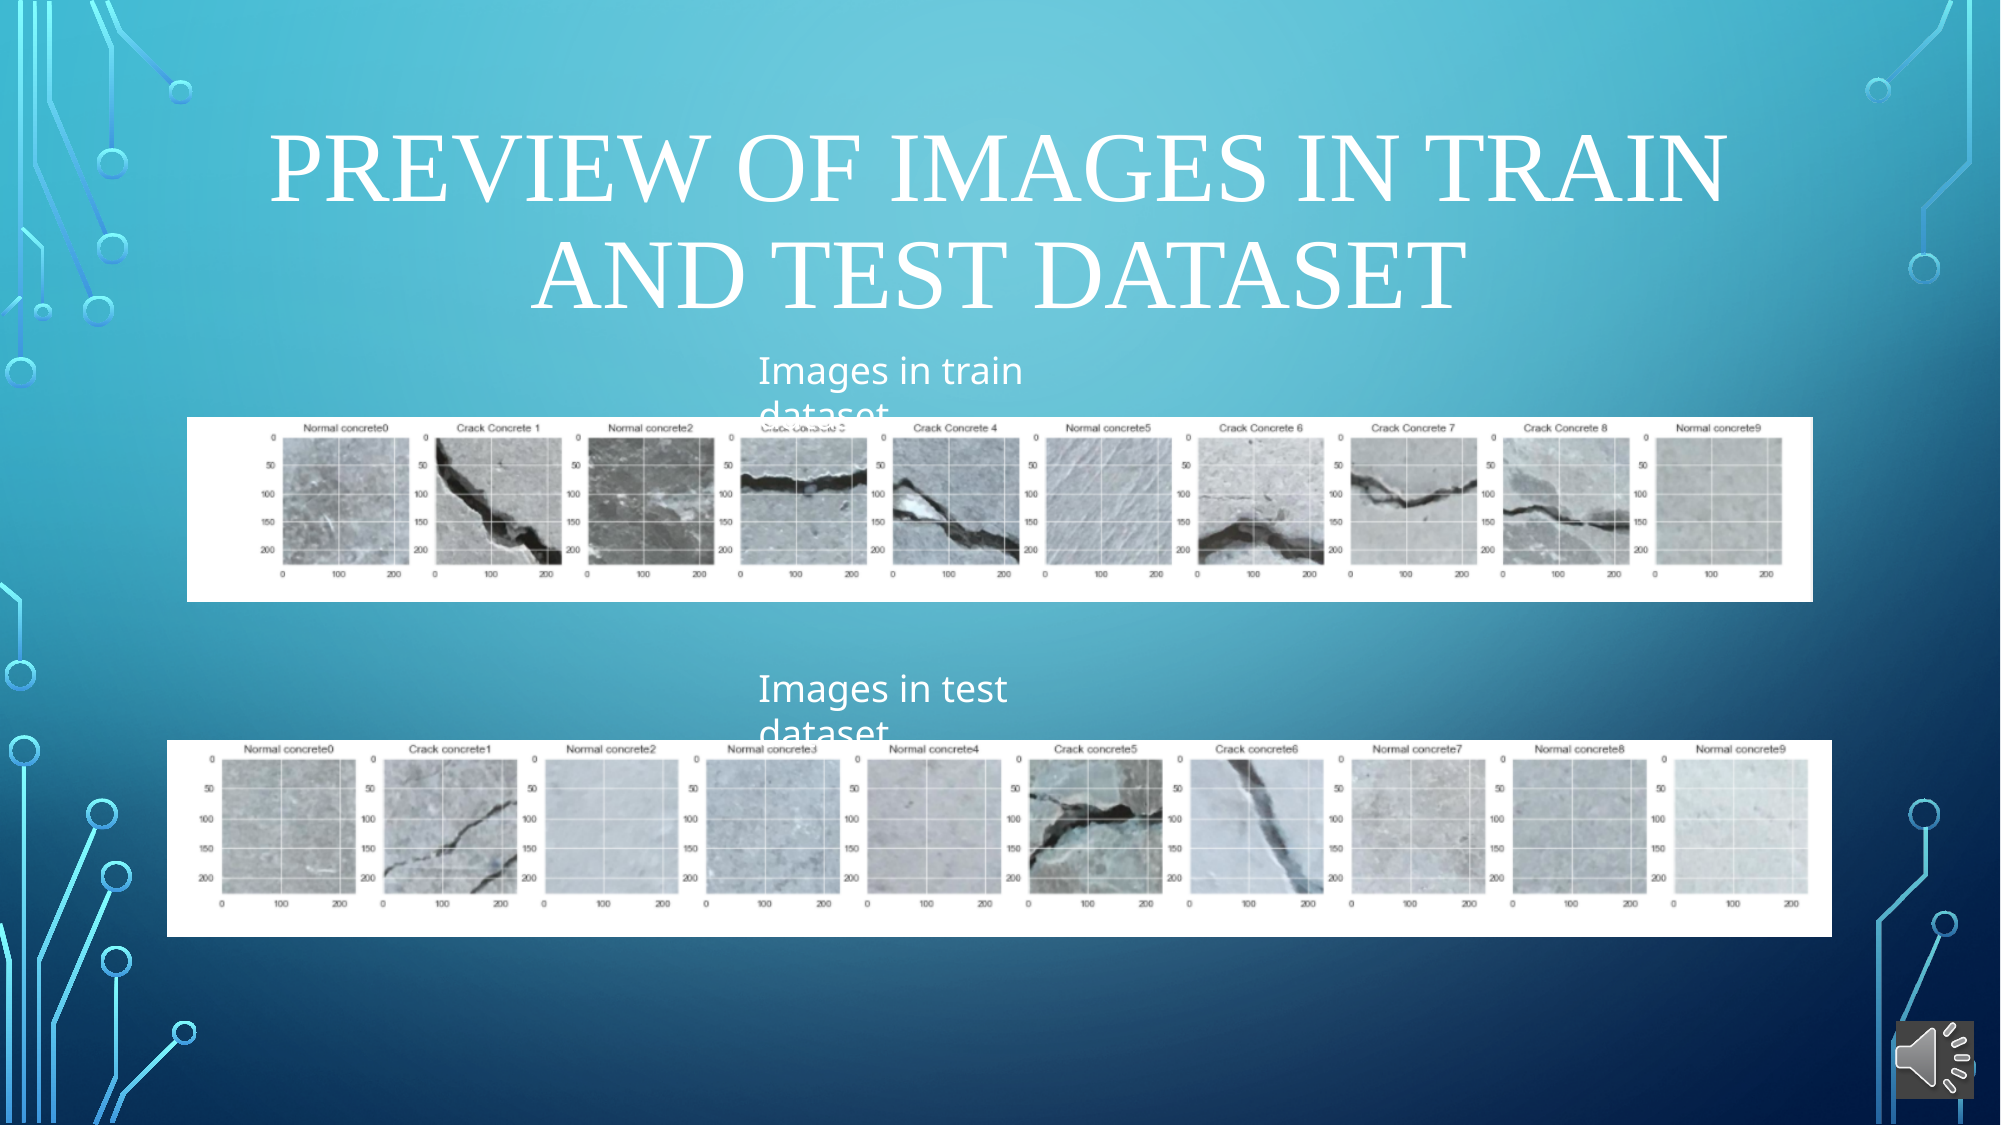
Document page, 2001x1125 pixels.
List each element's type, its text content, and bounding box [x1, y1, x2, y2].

picture [167, 740, 1832, 937]
title Preview of images in train and test dataset [187, 101, 1813, 344]
text_box Images in test dataset [743, 657, 1111, 740]
text_box Images in train dataset [743, 339, 1132, 416]
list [186, 416, 1813, 602]
picture [1894, 1019, 1976, 1101]
